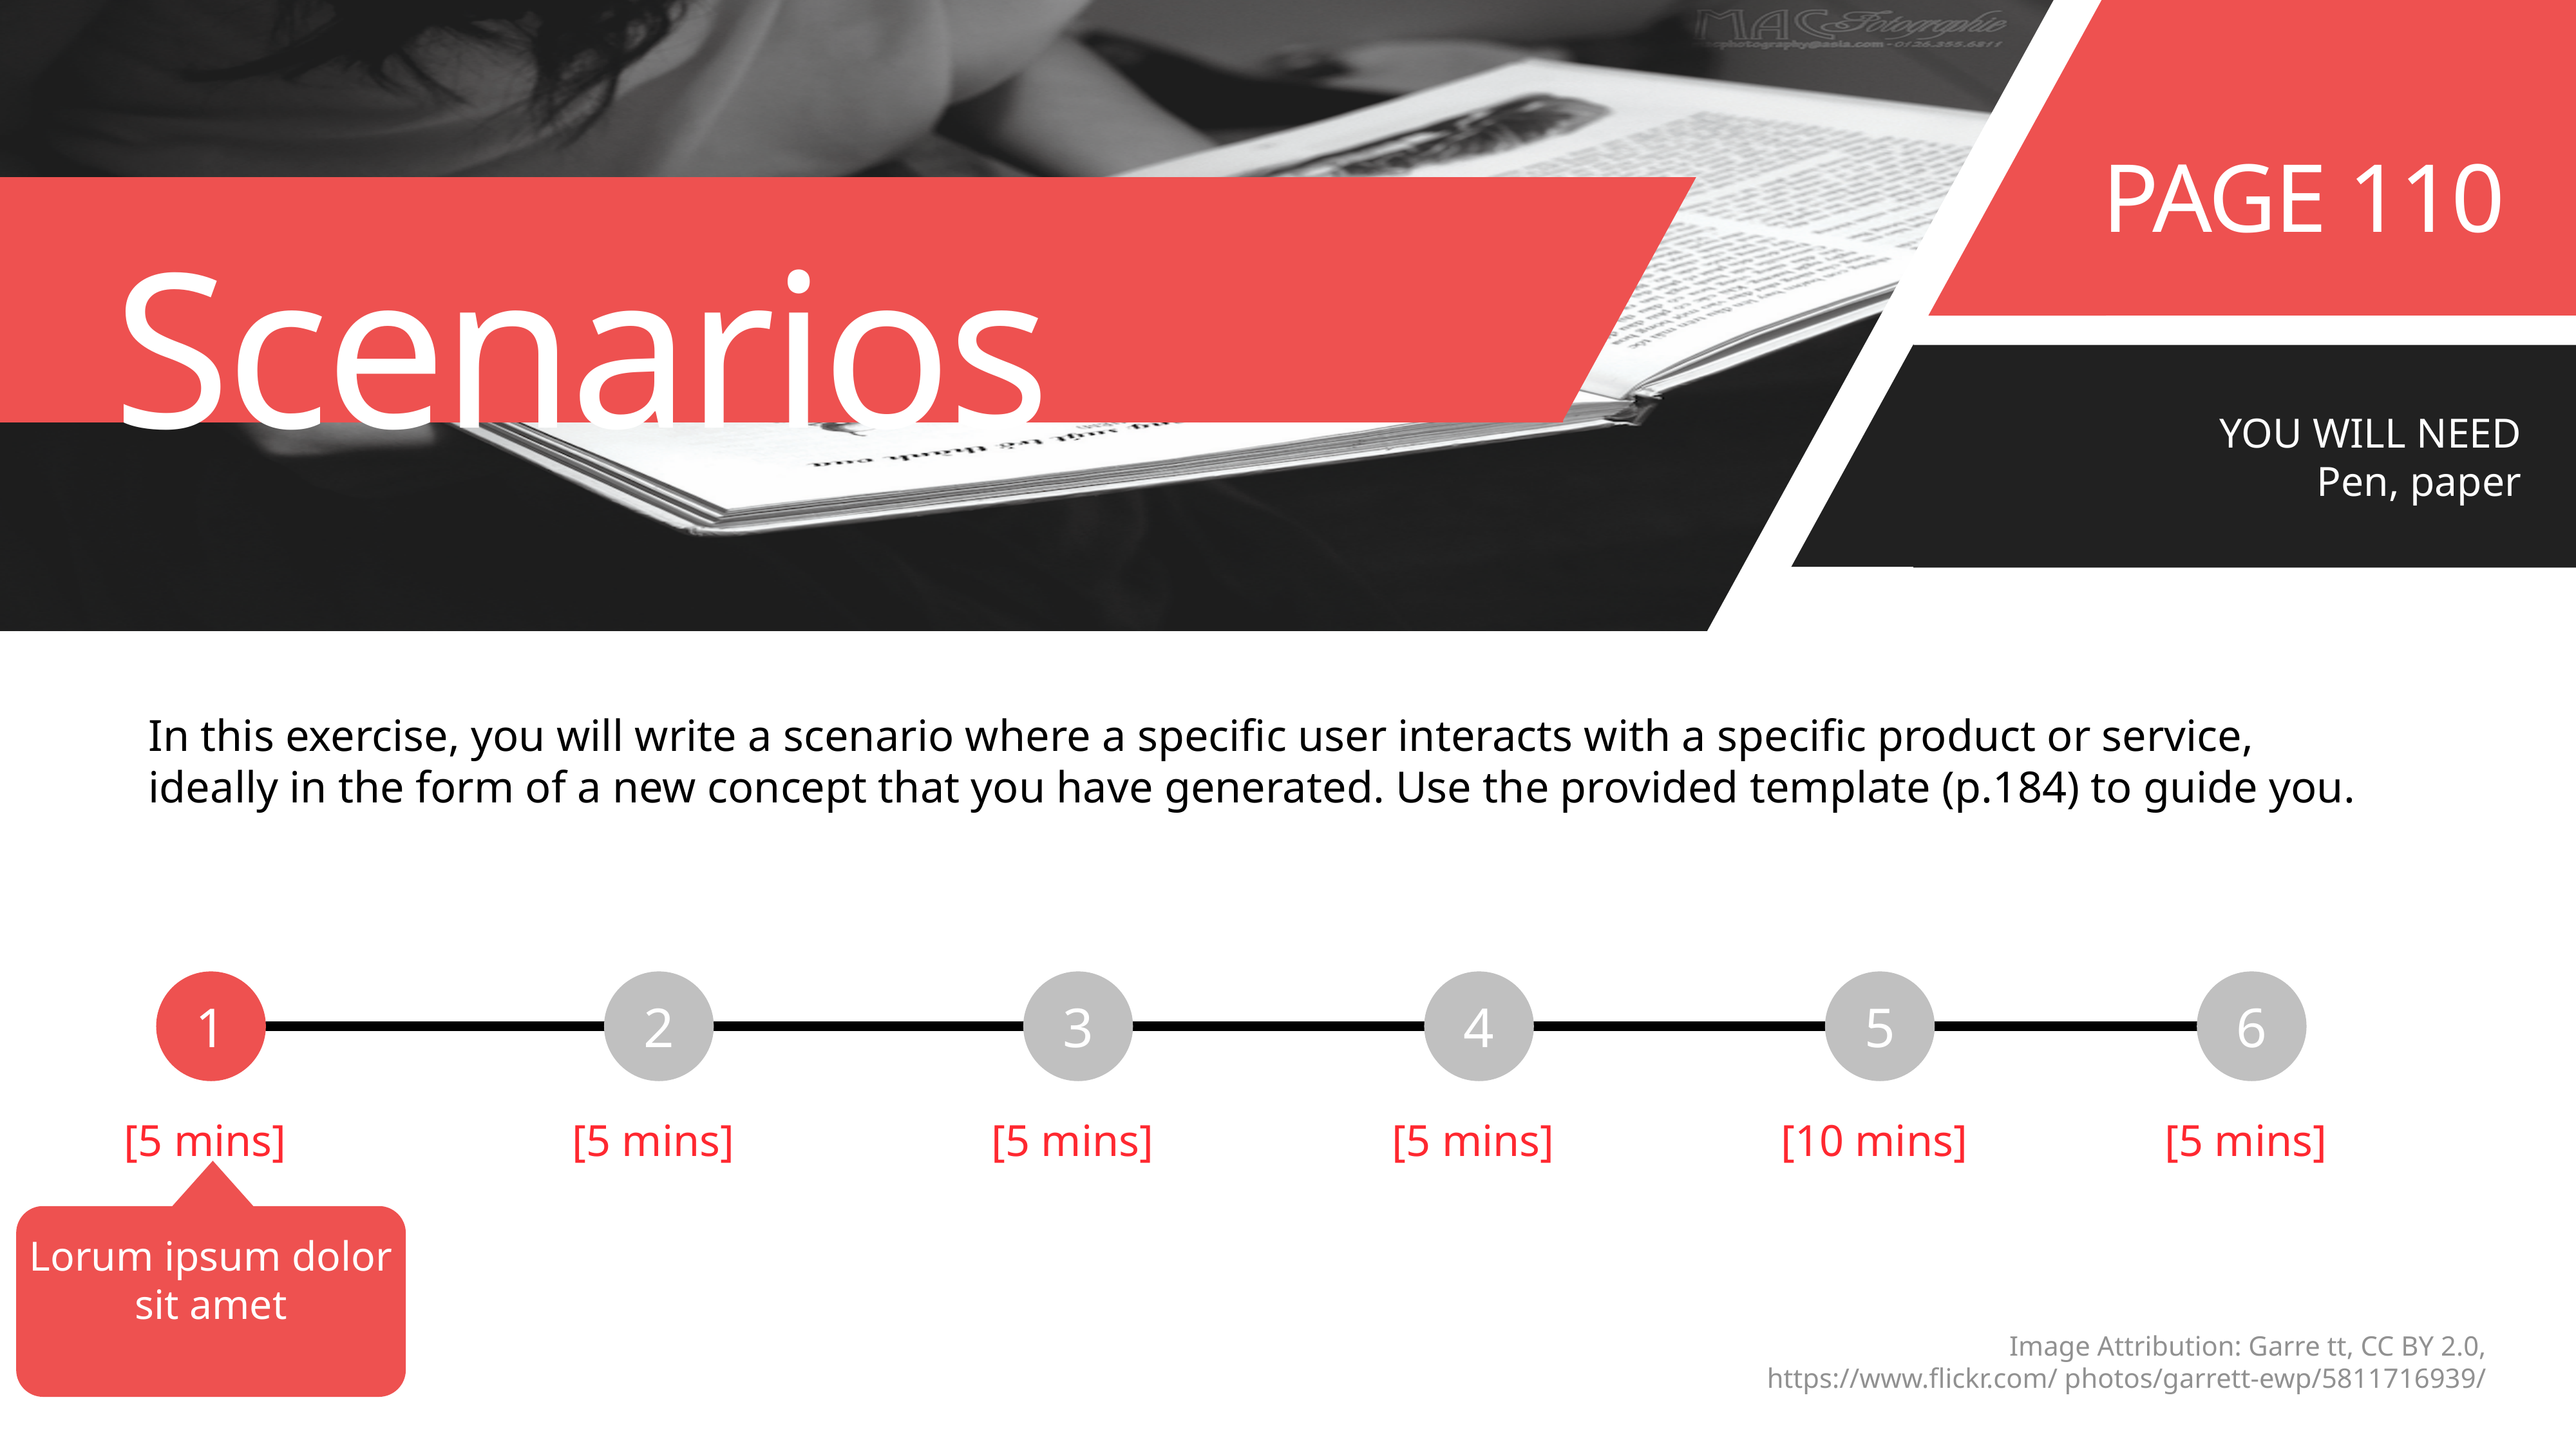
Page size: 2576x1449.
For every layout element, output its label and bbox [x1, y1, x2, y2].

text_box [0, 0, 2576, 1401]
